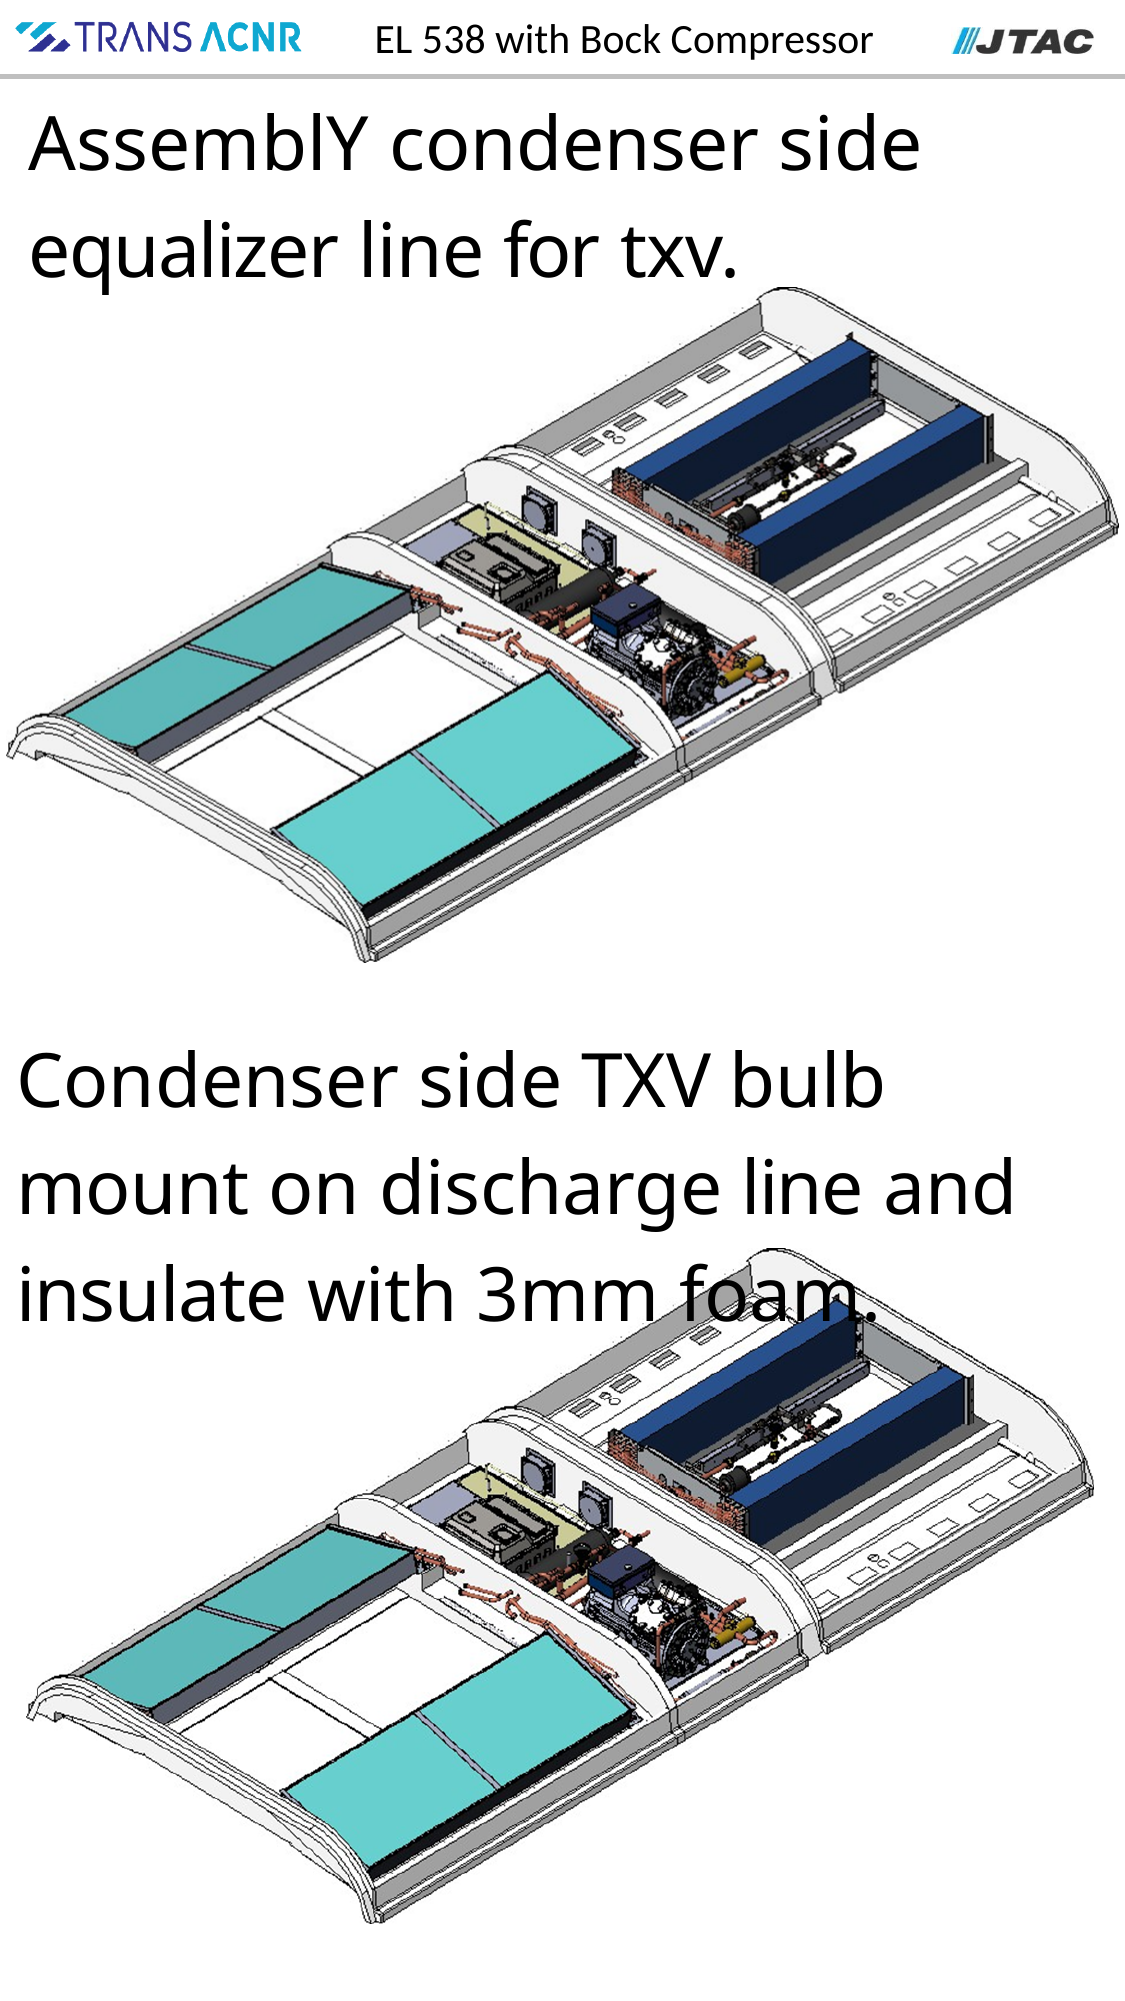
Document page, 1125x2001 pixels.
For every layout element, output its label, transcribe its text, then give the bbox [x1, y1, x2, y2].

text_box EL 538 with Bock Compressor [359, 4, 1023, 70]
picture [6, 287, 1119, 963]
text_box AssemblY condenser side equalizer line for txv. [26, 77, 1094, 287]
picture [12, 14, 308, 57]
picture [951, 27, 1094, 54]
picture [26, 1248, 1094, 1924]
text_box Condenser side TXV bulb mount on discharge line and insulate with 3mm foam. [13, 1013, 1120, 1337]
